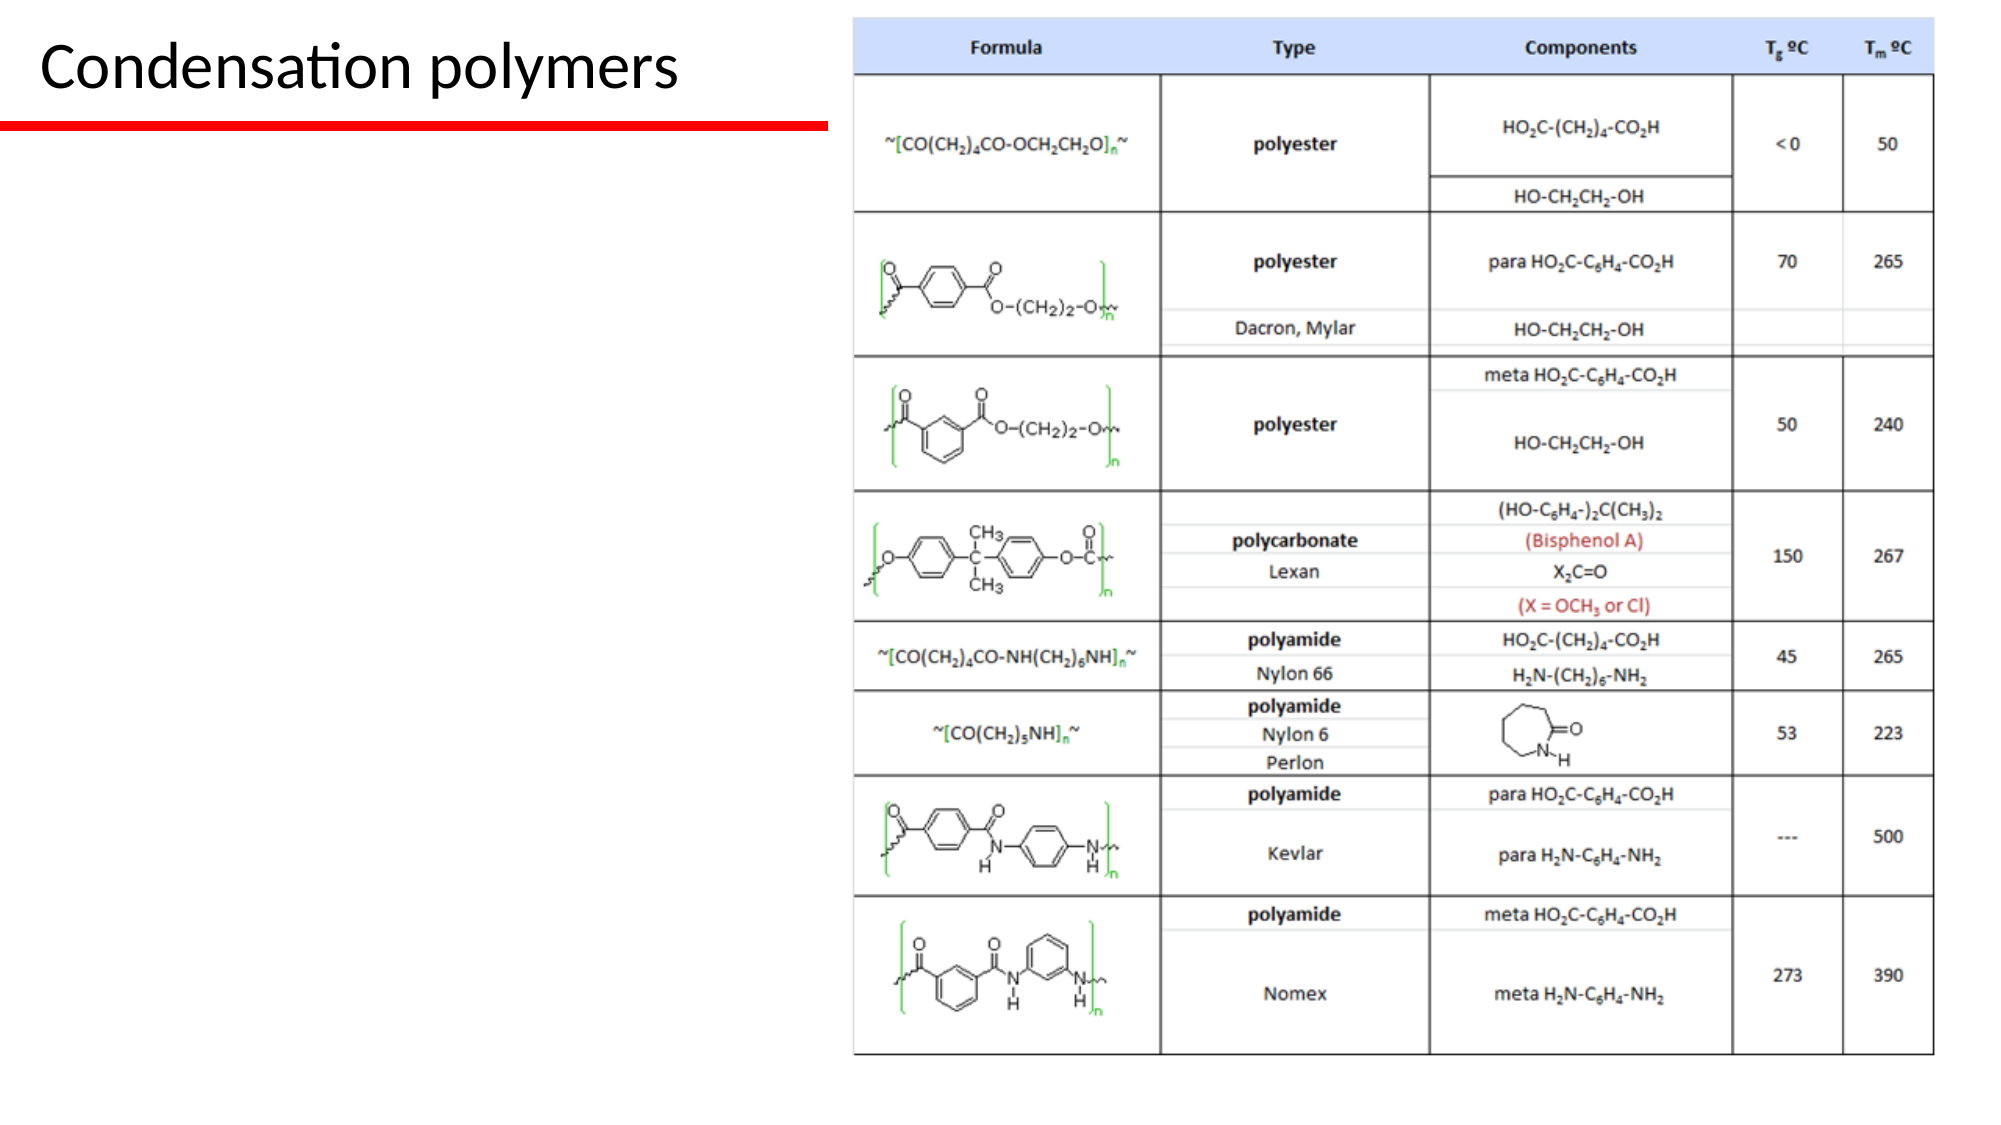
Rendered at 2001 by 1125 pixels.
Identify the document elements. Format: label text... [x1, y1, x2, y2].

picture [828, 8, 1955, 1068]
text_box Condensation polymers [25, 14, 828, 109]
